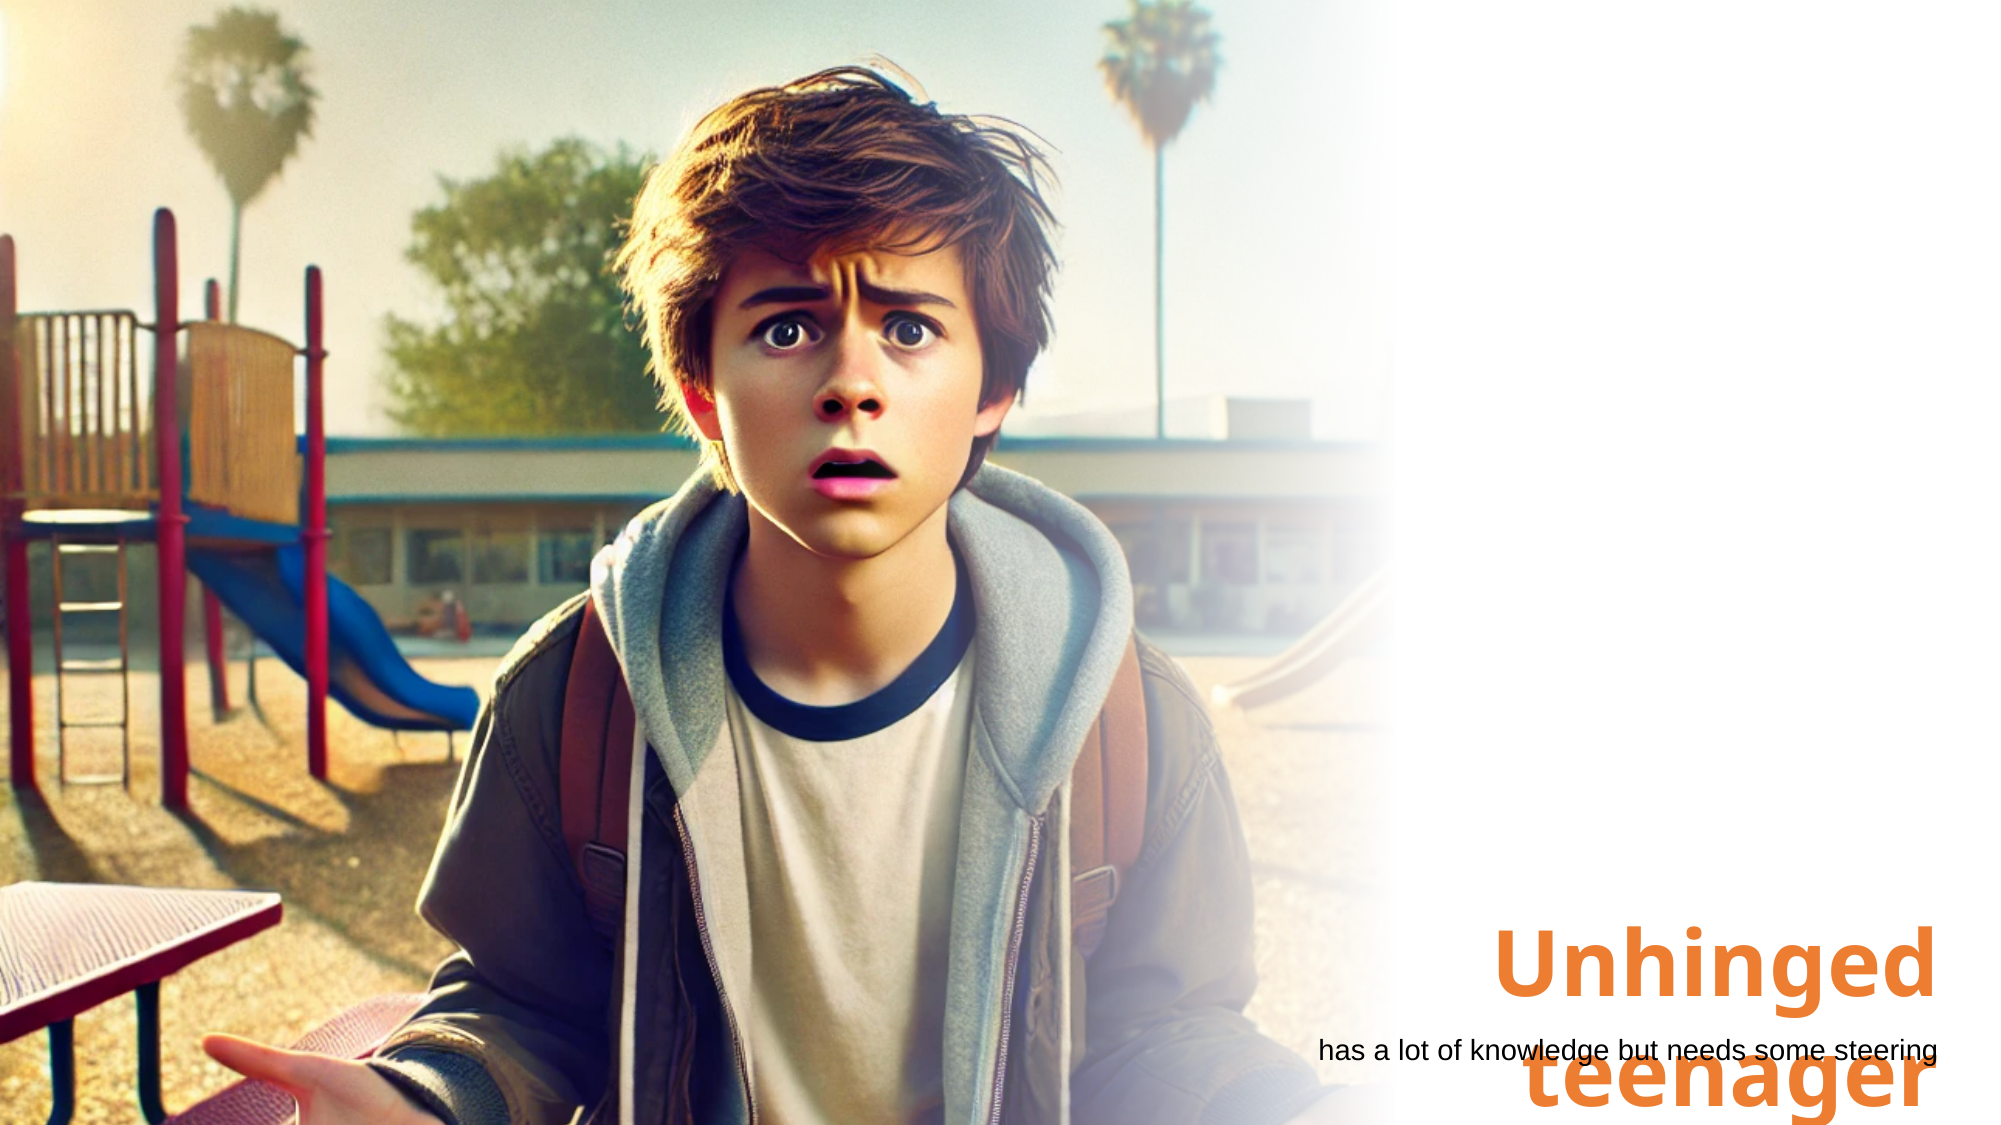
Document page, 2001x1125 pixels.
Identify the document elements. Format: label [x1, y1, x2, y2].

text_box [1588, 0, 2000, 1125]
text_box [1158, 897, 1955, 1075]
picture [0, 0, 1587, 1125]
